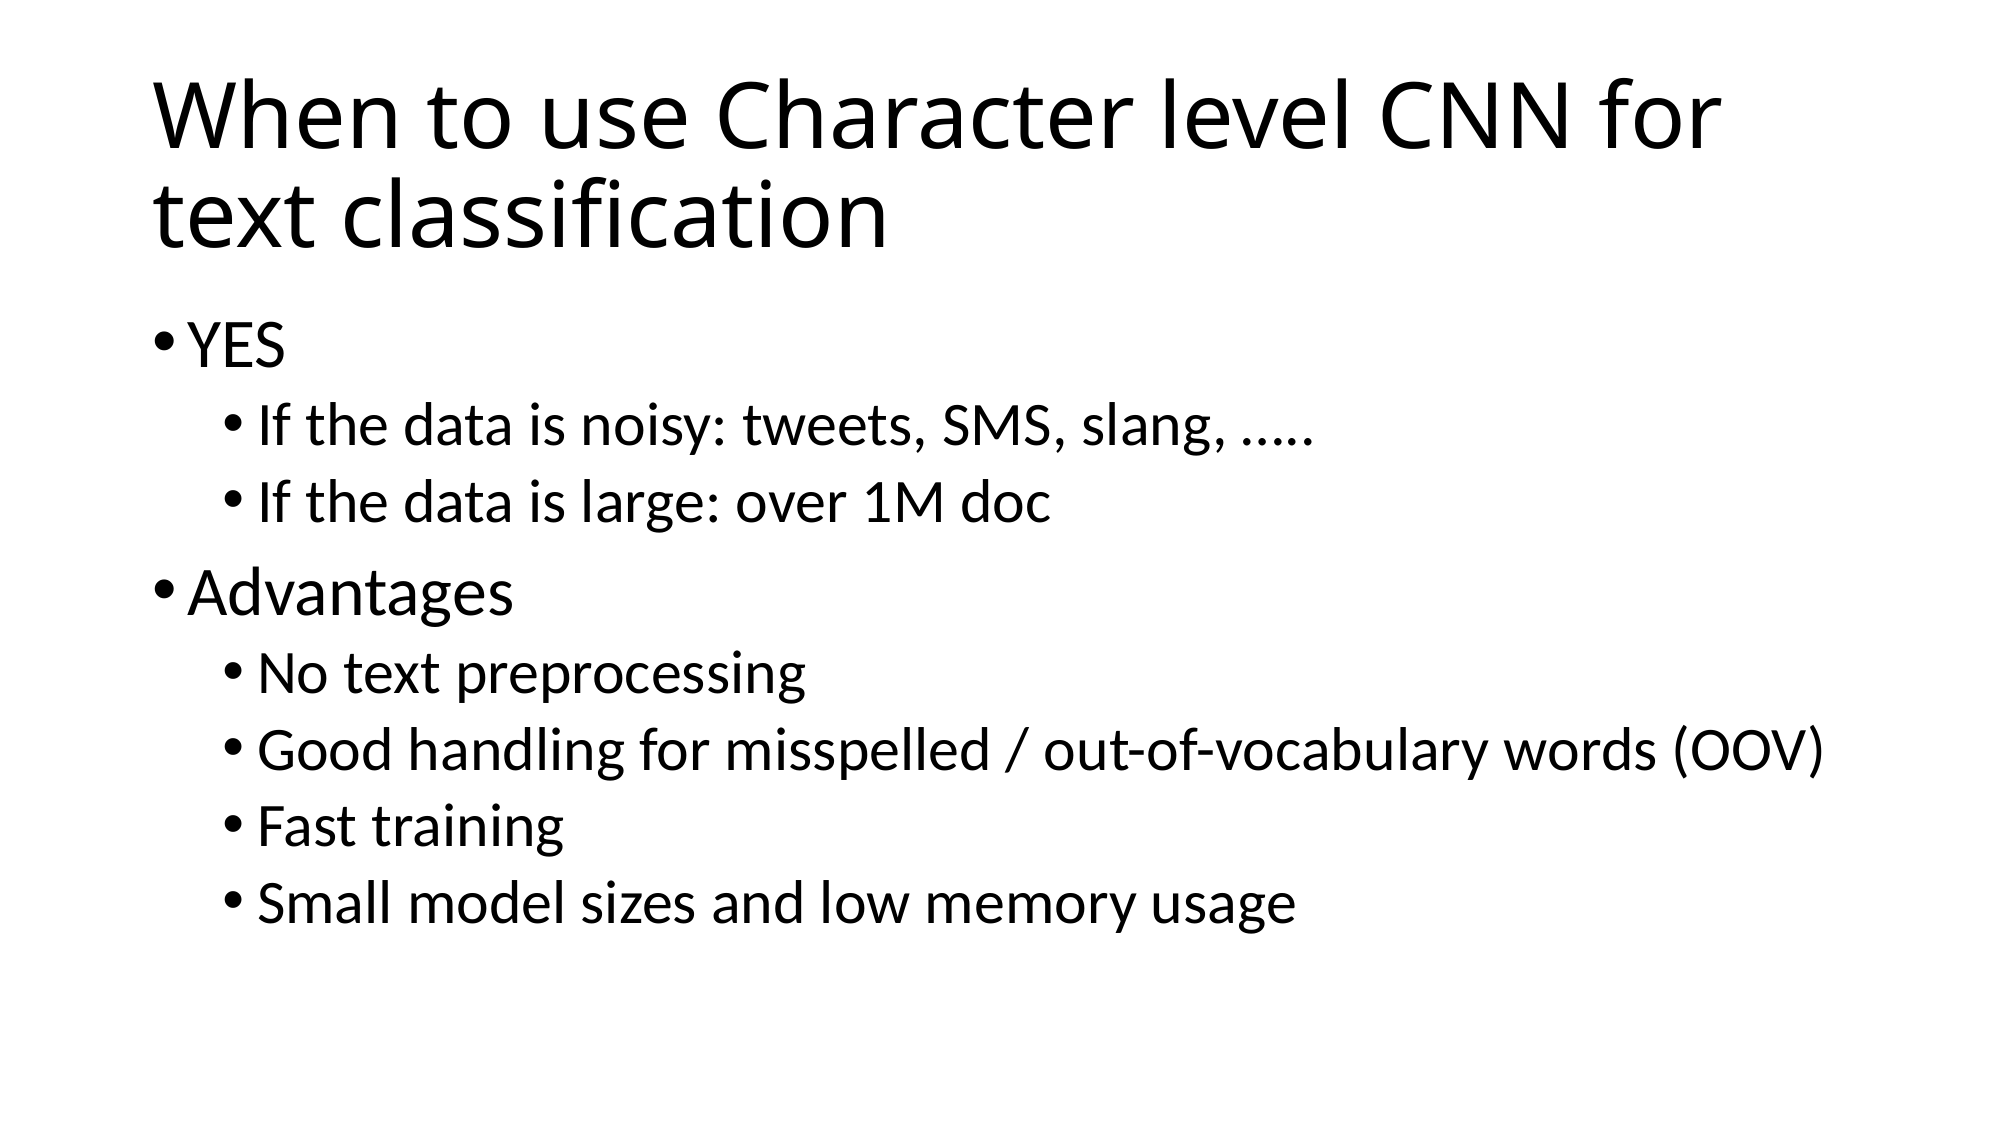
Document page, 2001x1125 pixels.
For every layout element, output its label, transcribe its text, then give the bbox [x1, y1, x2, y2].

title When to use Character level CNN for text classification [137, 59, 1863, 278]
list YES If the data is noisy: tweets, SMS, slang, ….. If the data is large: over 1M doc Advantages No text preprocessing Good handling for misspelled / out-of-vocabulary words (OOV) Fast training Small model sizes and low memory usage [137, 299, 1863, 1014]
